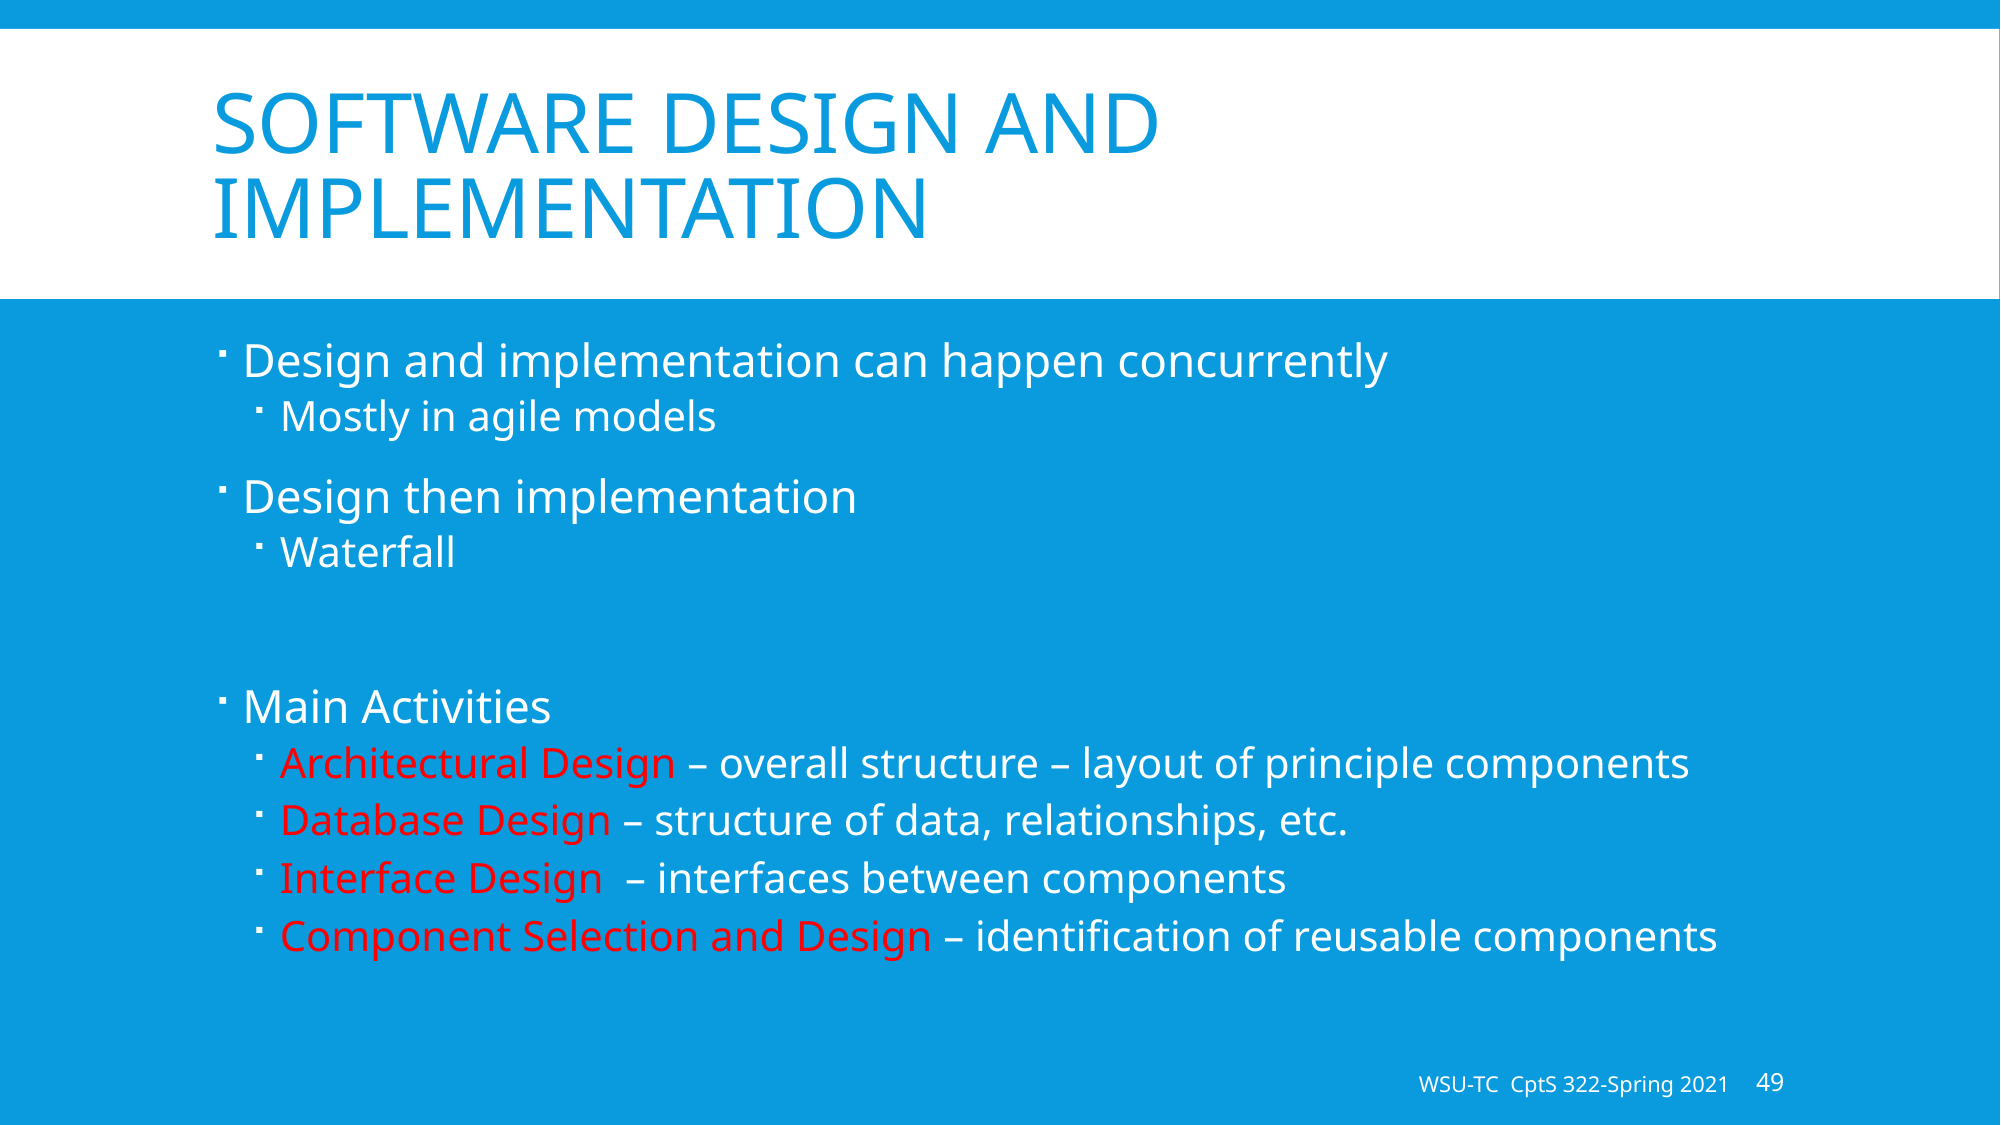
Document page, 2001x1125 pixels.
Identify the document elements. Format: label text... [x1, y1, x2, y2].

slide_number 49 [1748, 1053, 1904, 1114]
title Software Design and Implementation [197, 46, 1803, 295]
list Design and implementation can happen concurrently Mostly in agile models Design then implementation Waterfall Main Activities Architectural Design – overall structure – layout of principle components Database Design – structure of data, relationships, etc. Interface Design – interfaces between components Component Selection and Design – identification of reusable components [197, 329, 1803, 1020]
footer WSU-TC CptS 322-Spring 2021 [918, 1053, 1746, 1114]
